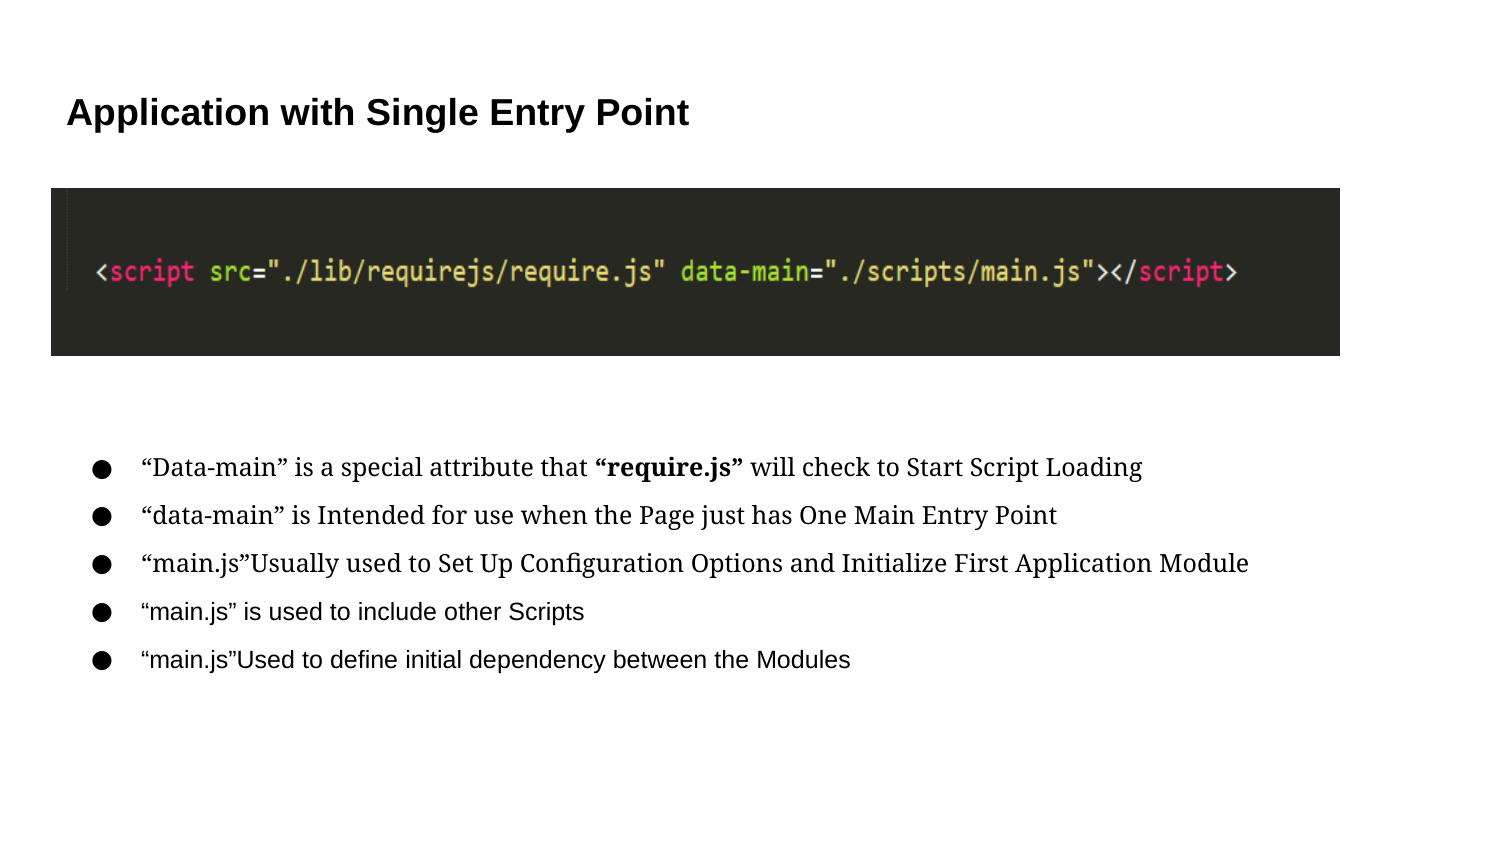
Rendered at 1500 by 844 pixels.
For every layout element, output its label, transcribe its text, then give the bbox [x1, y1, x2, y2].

picture [50, 188, 1340, 356]
title Application with Single Entry Point [51, 72, 1449, 167]
list “Data-main” is a special attribute that “require.js” will check to Start Script Loading “data-main” is Intended for use when the Page just has One Main Entry Point “main.js”Usually used to Set Up Configuration Options and Initialize First Application Module “main.js” is used to include other Scripts “main.js”Used to define initial dependency between the Modules [51, 388, 1449, 750]
